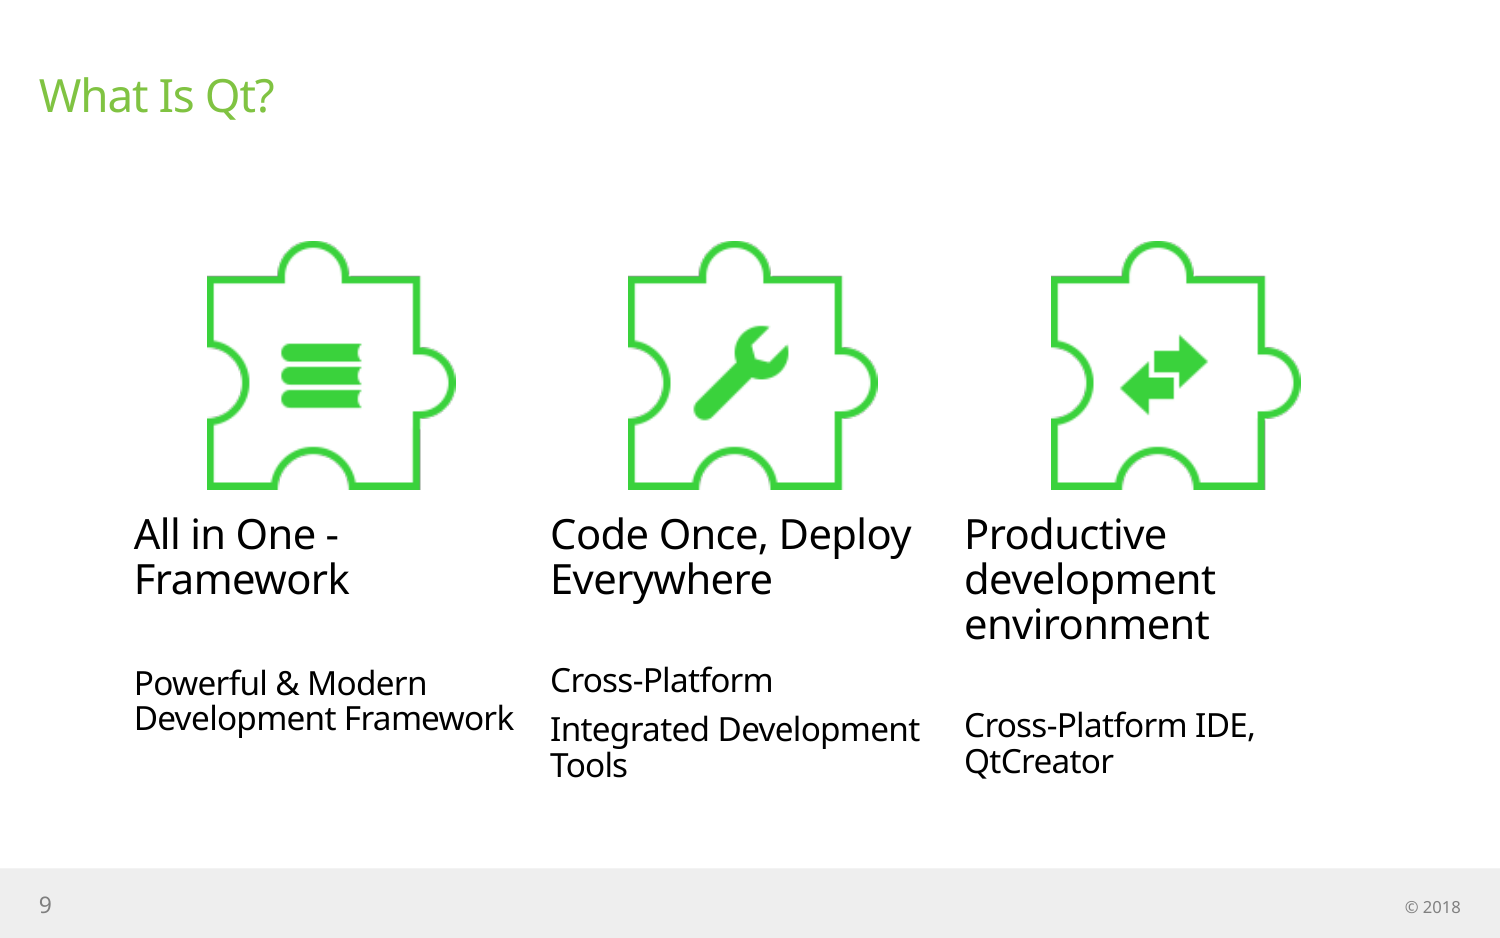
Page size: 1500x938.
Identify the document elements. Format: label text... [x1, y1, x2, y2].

picture [1051, 240, 1301, 491]
picture [206, 240, 456, 491]
list Productive development environment Cross-Platform IDE, QtCreator [964, 513, 1426, 797]
list Code Once, Deploy Everywhere Cross-Platform Integrated Development Tools [550, 513, 940, 797]
footer © 2018 [1188, 896, 1461, 917]
picture [628, 240, 878, 491]
slide_number 9 [39, 892, 410, 921]
title What Is Qt? [39, 66, 1052, 195]
list All in One - Framework Powerful & Modern Development Framework [133, 513, 524, 798]
